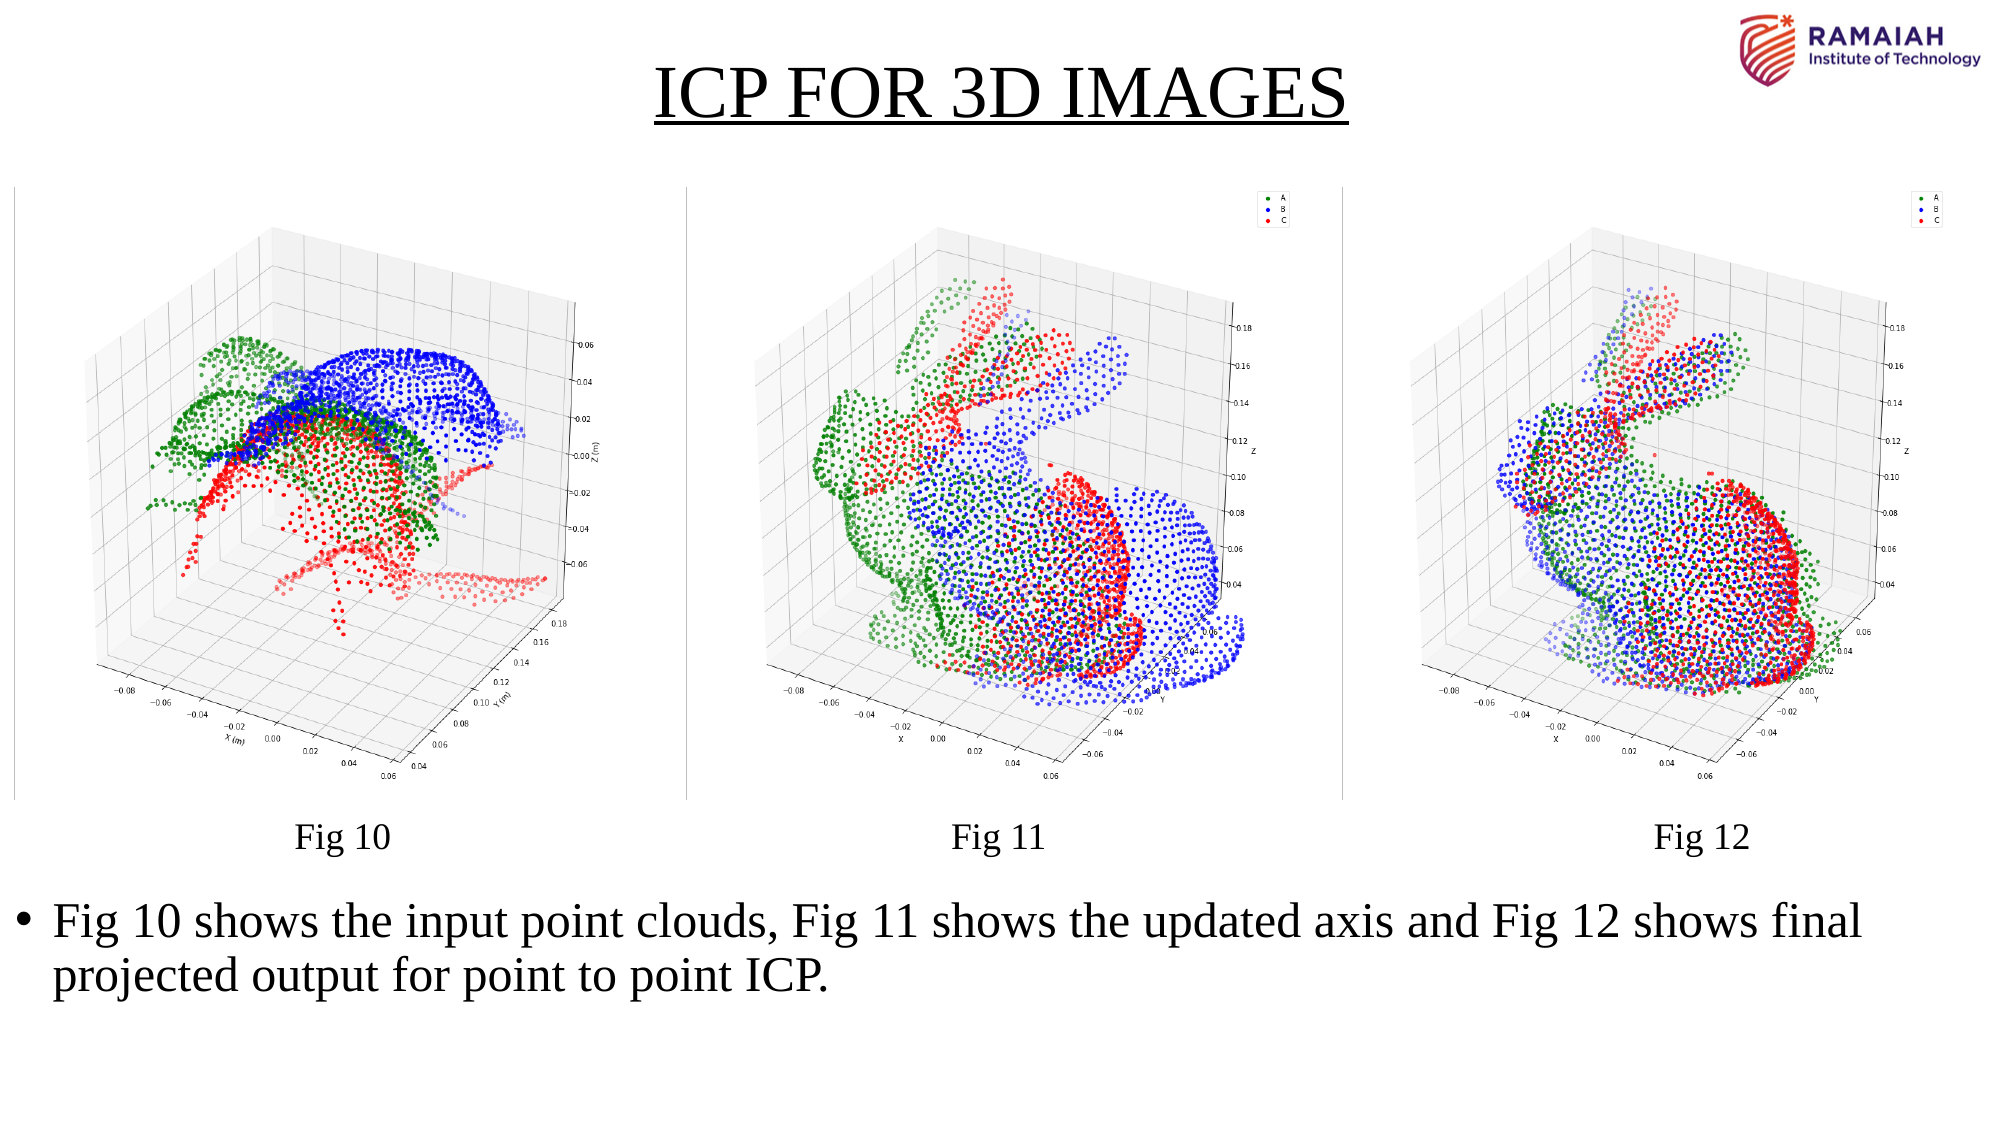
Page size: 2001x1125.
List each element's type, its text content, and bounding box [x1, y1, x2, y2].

picture [9, 182, 641, 805]
picture [1337, 182, 1950, 805]
text_box Fig 10 Fig 11 Fig 12 [42, 804, 1933, 865]
picture [681, 182, 1297, 805]
picture [1725, 2, 2000, 95]
list Fig 10 shows the input point clouds, Fig 11 shows the updated axis and Fig 12 shows final projected output for point to point ICP. [0, 886, 2000, 1123]
title ICP FOR 3D IMAGES [139, 2, 1865, 183]
